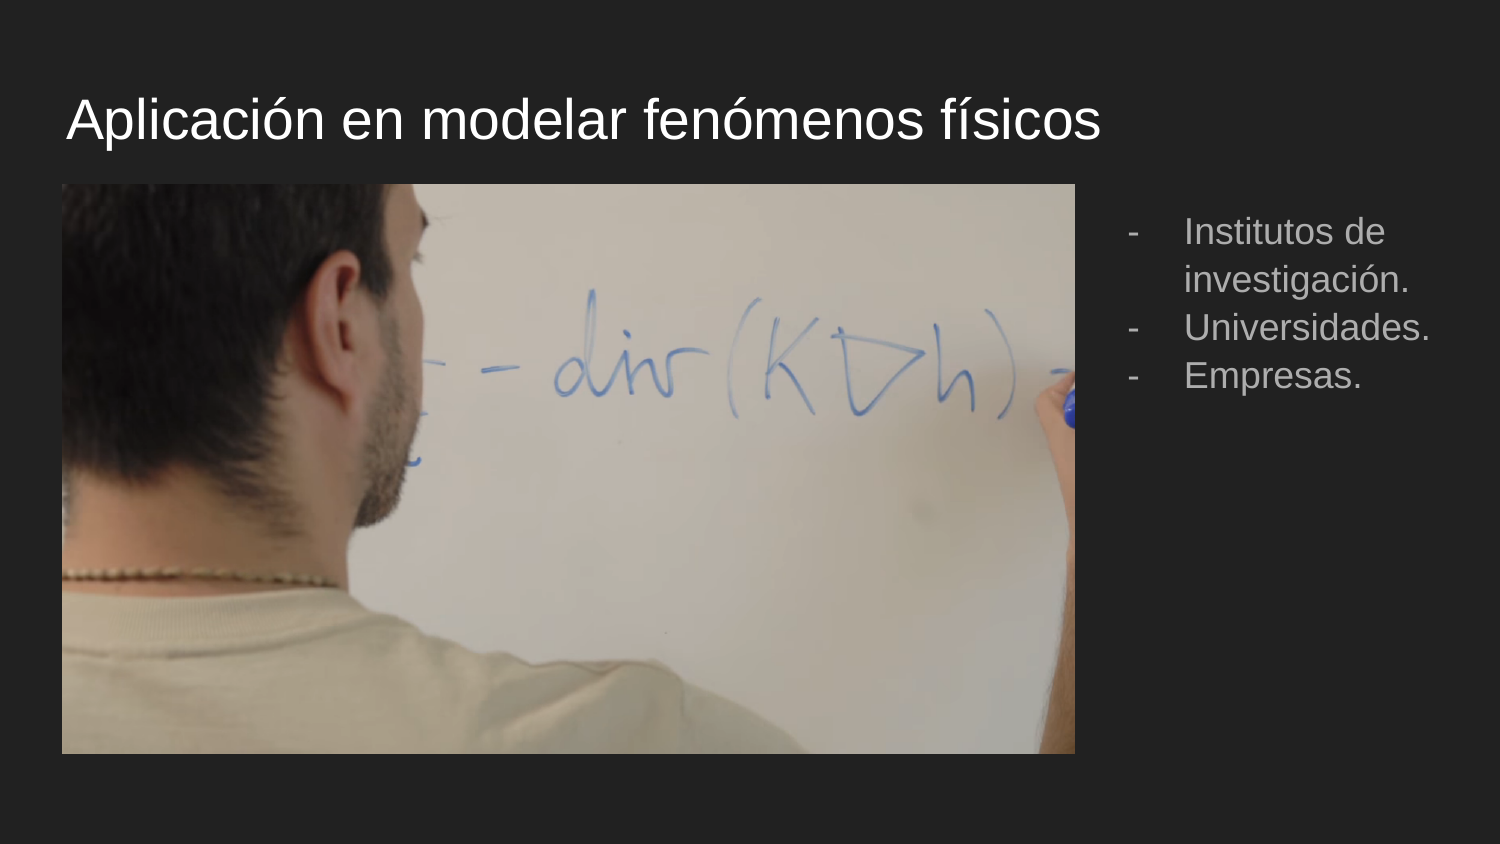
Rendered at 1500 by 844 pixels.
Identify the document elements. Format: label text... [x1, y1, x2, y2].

list Institutos de investigación. Universidades. Empresas. [1093, 189, 1449, 750]
picture [62, 184, 1076, 754]
title Aplicación en modelar fenómenos físicos [51, 72, 1449, 167]
